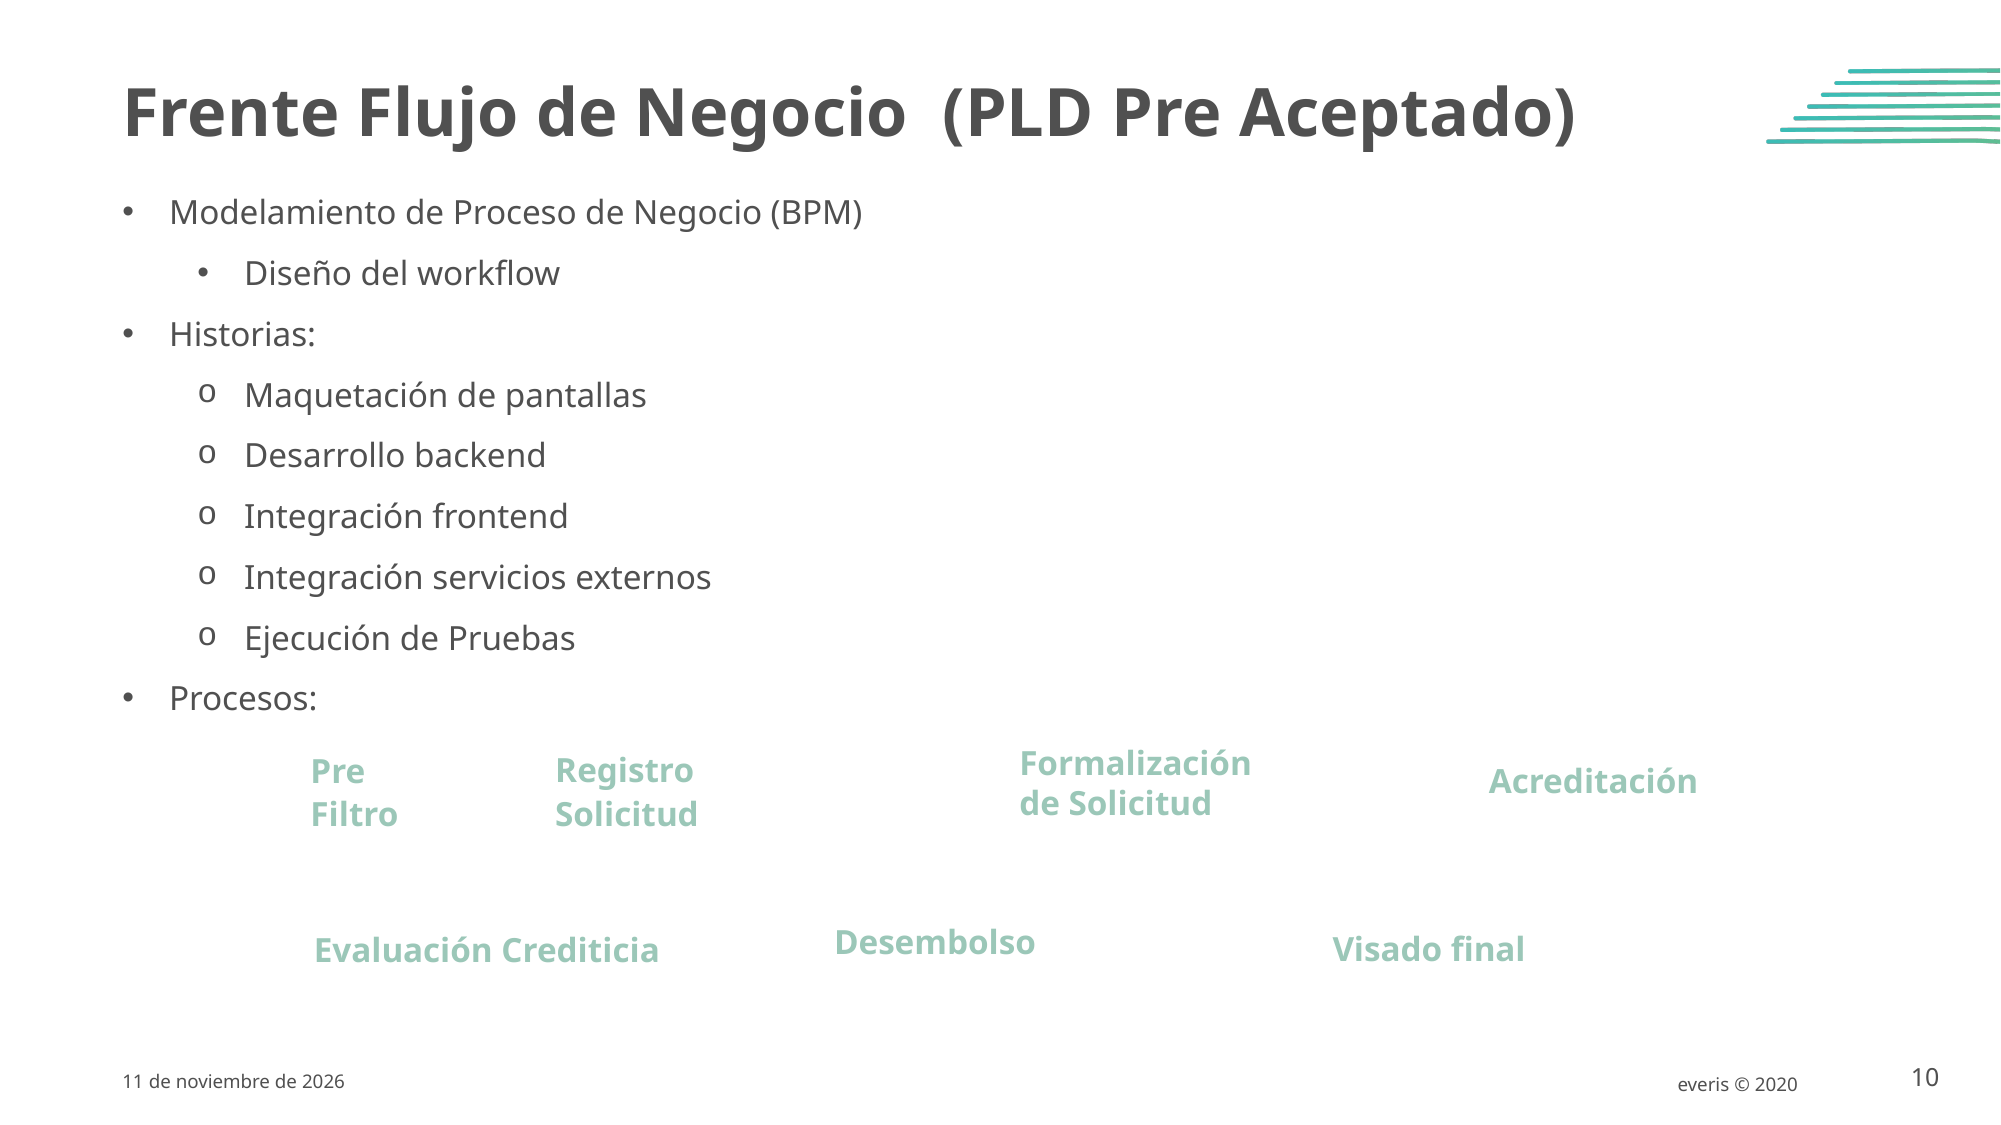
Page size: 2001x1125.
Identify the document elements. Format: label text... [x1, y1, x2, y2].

list Evaluación Crediticia [298, 913, 680, 985]
list Formalización de Solicitud [1004, 746, 1282, 818]
picture [1685, 4, 2001, 217]
list Modelamiento de Proceso de Negocio (BPM) Diseño del workflow Historias: Maquetación de pantallas Desarrollo backend Integración frontend Integración servicios externos Ejecución de Pruebas Procesos: [107, 183, 1902, 1029]
slide_number 10 [1847, 1042, 1955, 1103]
slide_number [107, 1042, 588, 1103]
list Desembolso [805, 926, 1065, 996]
list Registro Solicitud [540, 747, 841, 819]
list Acreditación [1473, 745, 1769, 817]
list Frente Flujo de Negocio (PLD Pre Aceptado) [107, 62, 1769, 137]
list Visado final [1317, 912, 1546, 984]
footer everis © 2020 [662, 1042, 1813, 1103]
list Pre Filtro [295, 747, 473, 819]
